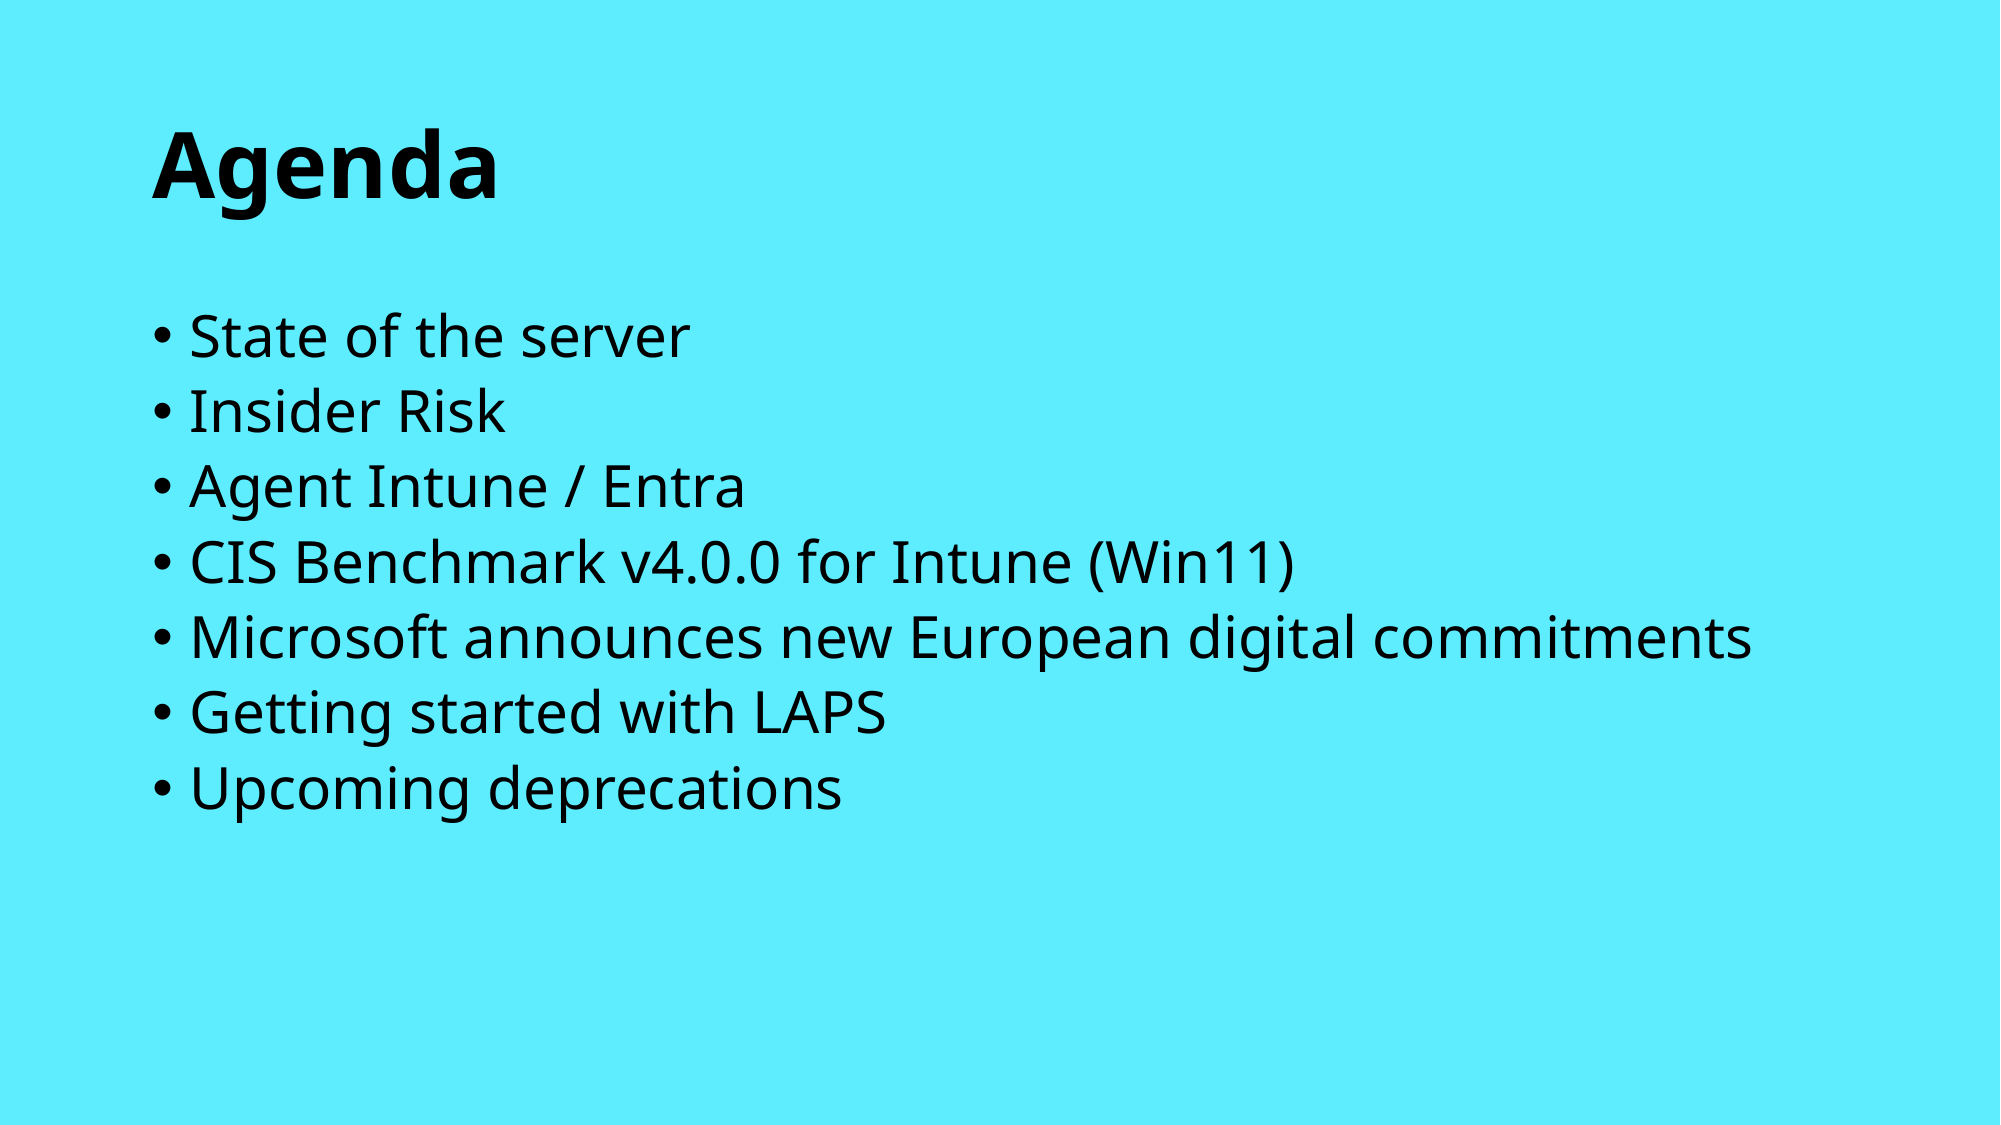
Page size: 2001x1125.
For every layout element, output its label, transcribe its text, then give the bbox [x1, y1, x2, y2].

list State of the server Insider Risk Agent Intune / Entra CIS Benchmark v4.0.0 for Intune (Win11) Microsoft announces new European digital commitments Getting started with LAPS Upcoming deprecations [137, 299, 1863, 1014]
title Agenda [137, 59, 1863, 278]
